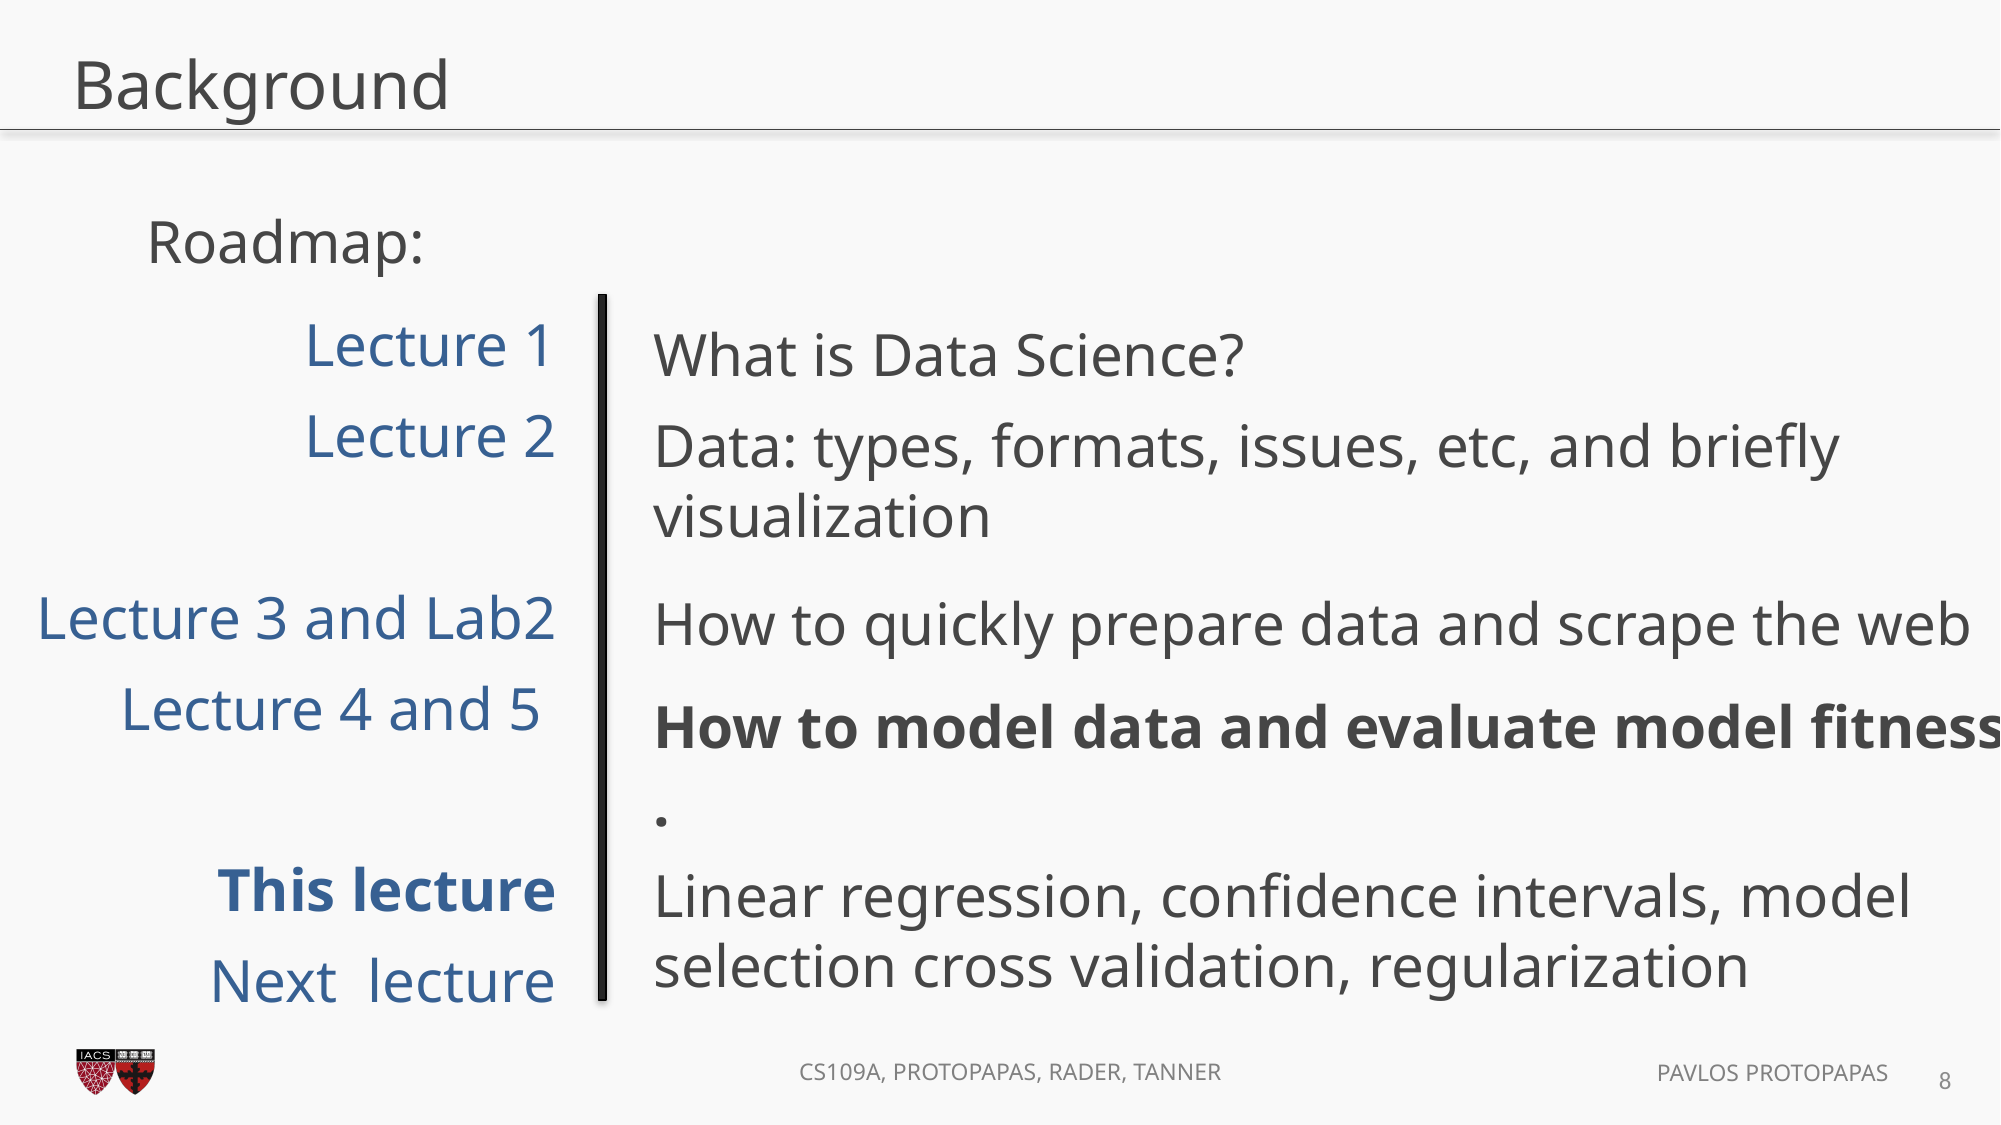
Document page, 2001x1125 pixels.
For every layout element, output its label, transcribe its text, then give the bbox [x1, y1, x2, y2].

list Roadmap: [131, 197, 1913, 316]
slide_number 8 [1500, 1050, 1967, 1110]
title Background [57, 35, 1943, 162]
text_box Lecture 1 Lecture 2 Lecture 3 and Lab2 Lecture 4 and 5 This lecture Next lecture [0, 301, 572, 941]
text_box What is Data Science? Data: types, formats, issues, etc, and briefly visualization How to quickly prepare data and scrape the web How to model data and evaluate model fitness . Linear regression, confidence intervals, model selection cross validation, regularization [638, 311, 2000, 852]
text_box [598, 294, 607, 1001]
picture [75, 1049, 155, 1095]
